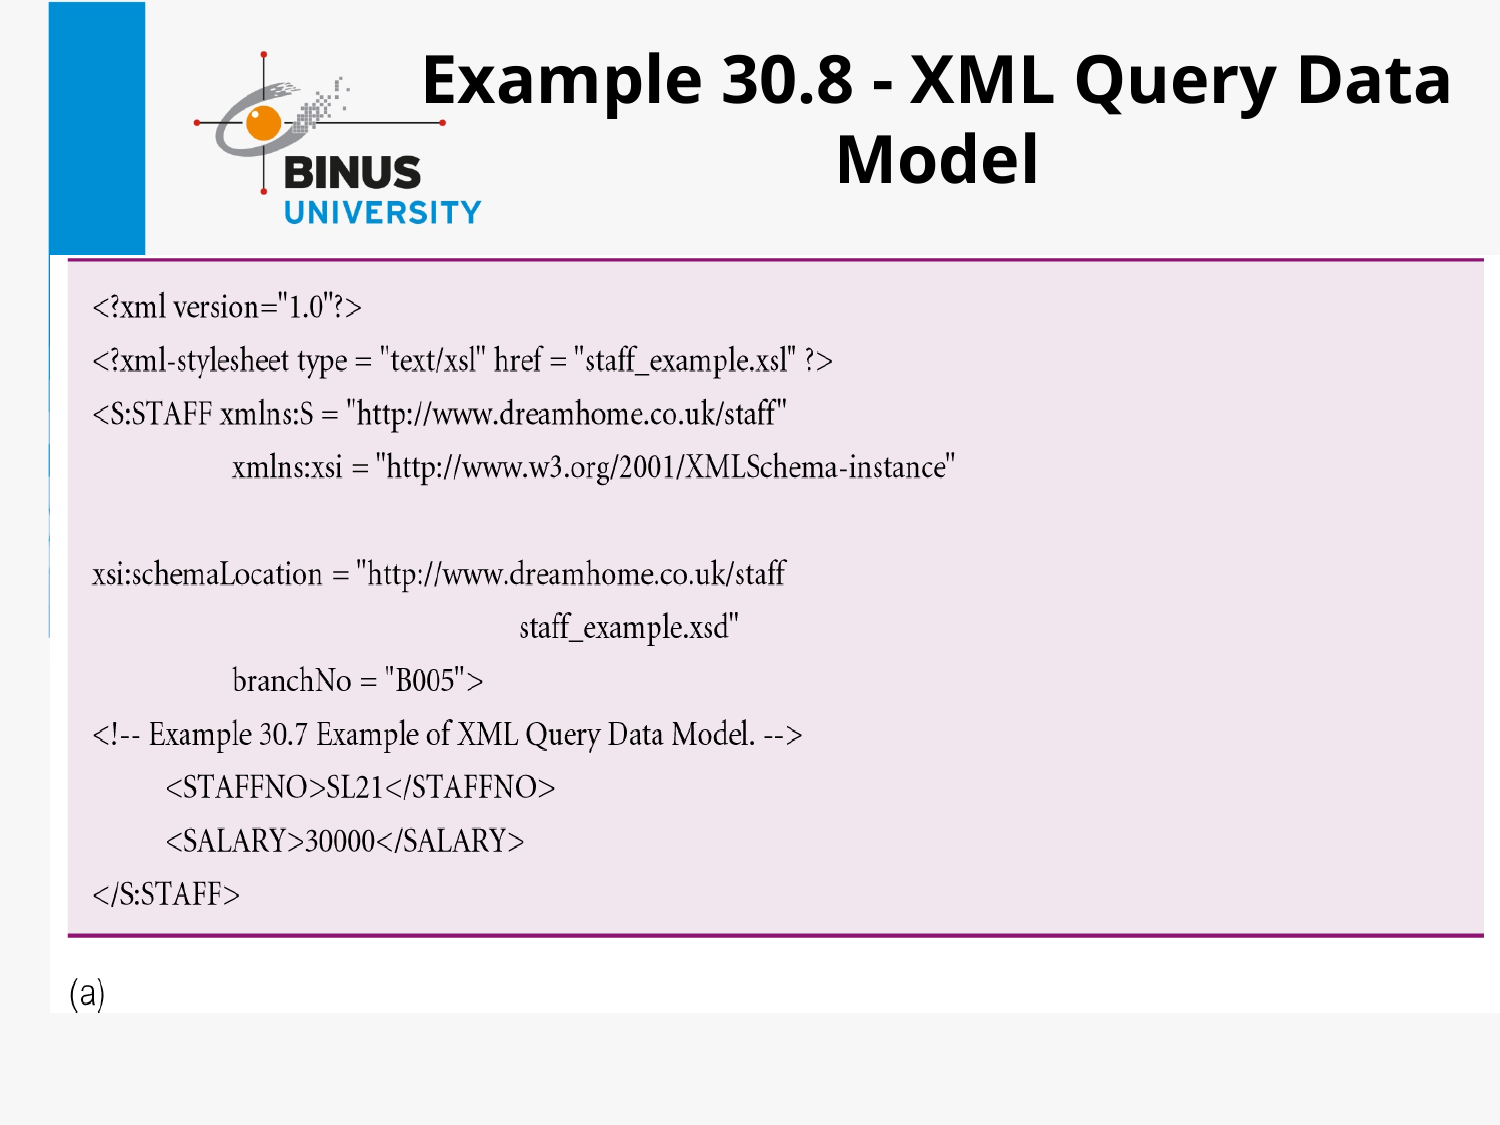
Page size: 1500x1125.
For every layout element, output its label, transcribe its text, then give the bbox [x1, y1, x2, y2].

title Example 30.8 - XML Query Data Model [337, 71, 1500, 163]
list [49, 255, 1500, 1013]
picture [0, 0, 1500, 845]
